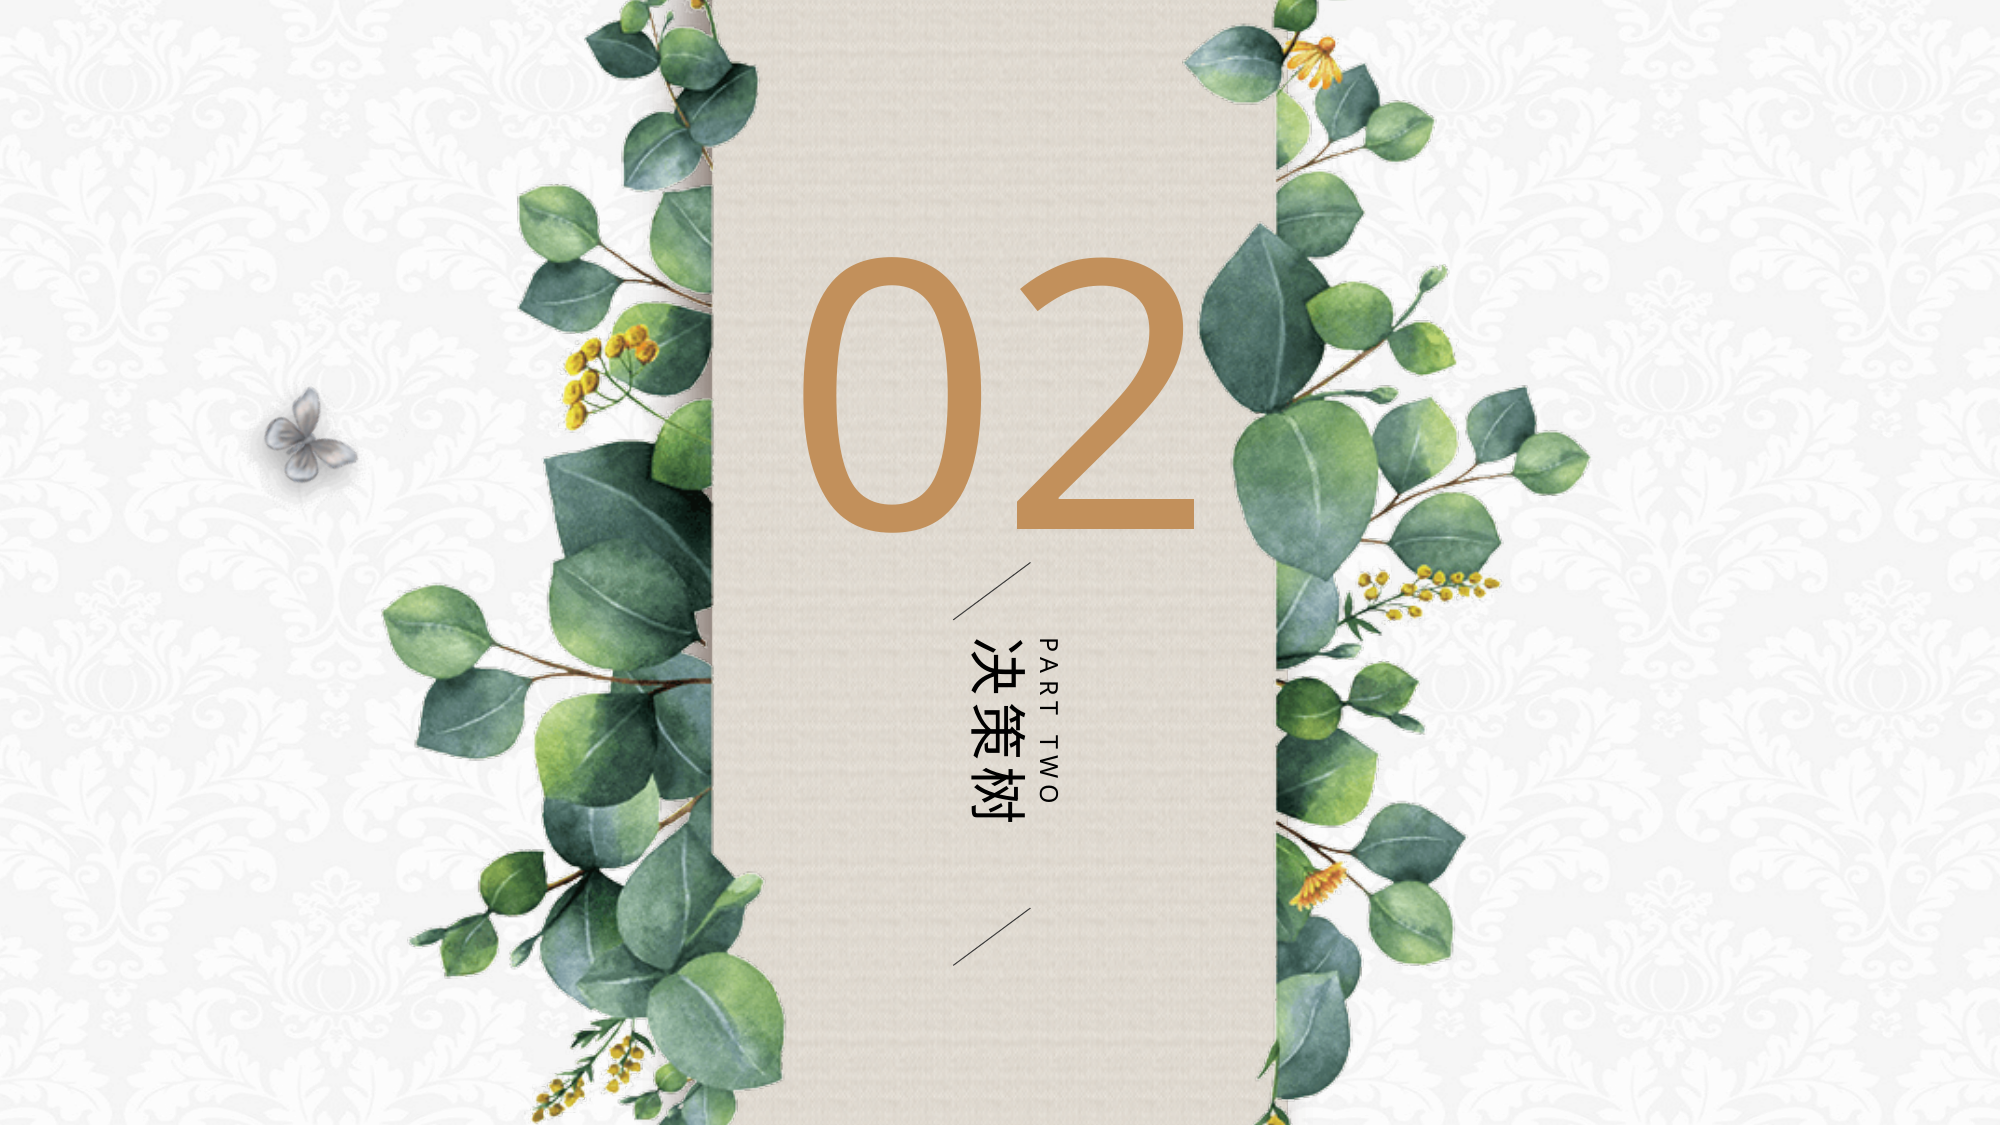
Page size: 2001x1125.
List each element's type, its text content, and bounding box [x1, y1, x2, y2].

picture [0, 0, 2000, 1125]
text_box 02 [682, 146, 1318, 632]
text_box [941, 562, 1073, 966]
